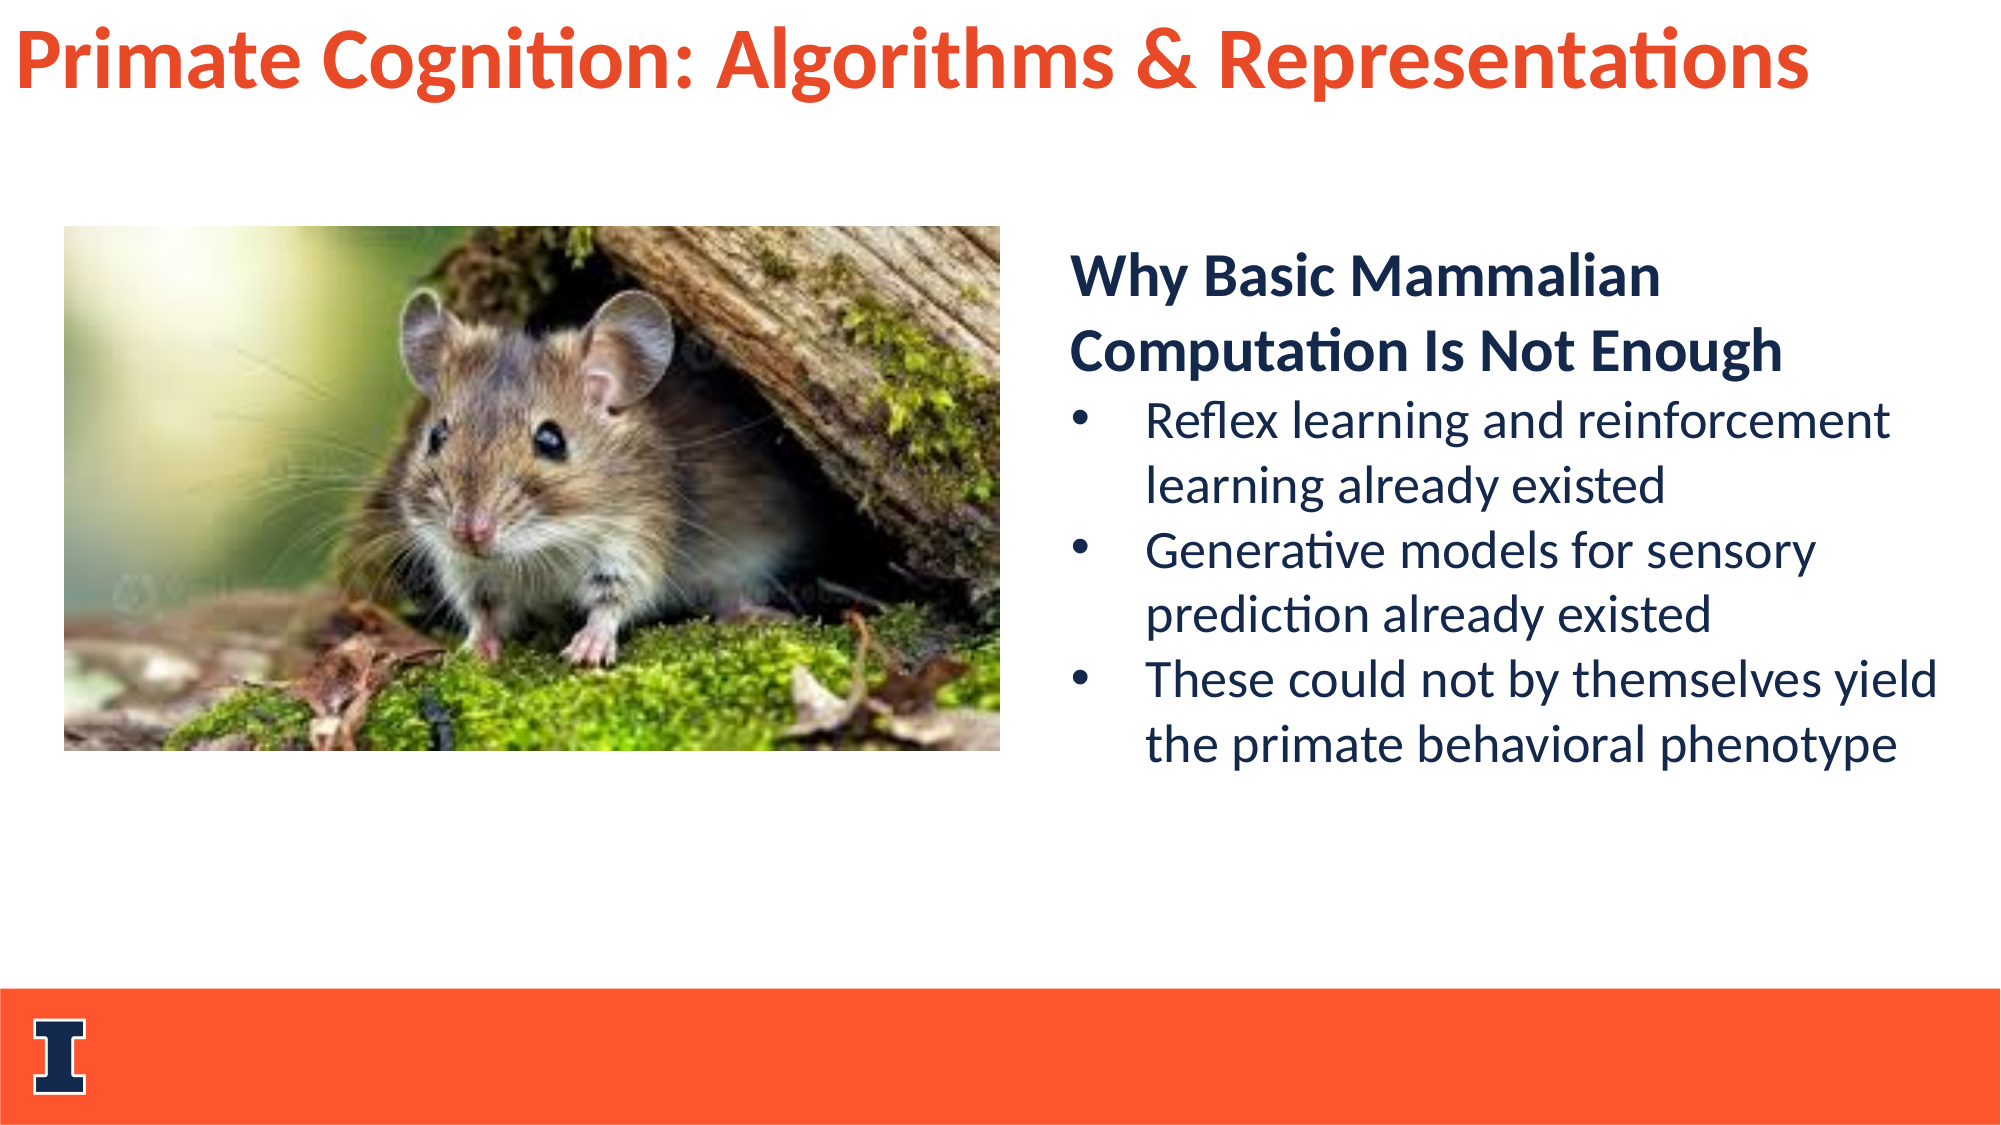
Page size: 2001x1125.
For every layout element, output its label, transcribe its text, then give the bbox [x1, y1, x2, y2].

text_box Primate Cognition: Algorithms & Representations [0, 0, 1884, 121]
picture [0, 0, 2001, 1125]
text_box Why Basic Mammalian Computation Is Not Enough Reflex learning and reinforcement learning already existed Generative models for sensory prediction already existed These could not by themselves yield the primate behavioral phenotype [1056, 226, 1973, 782]
